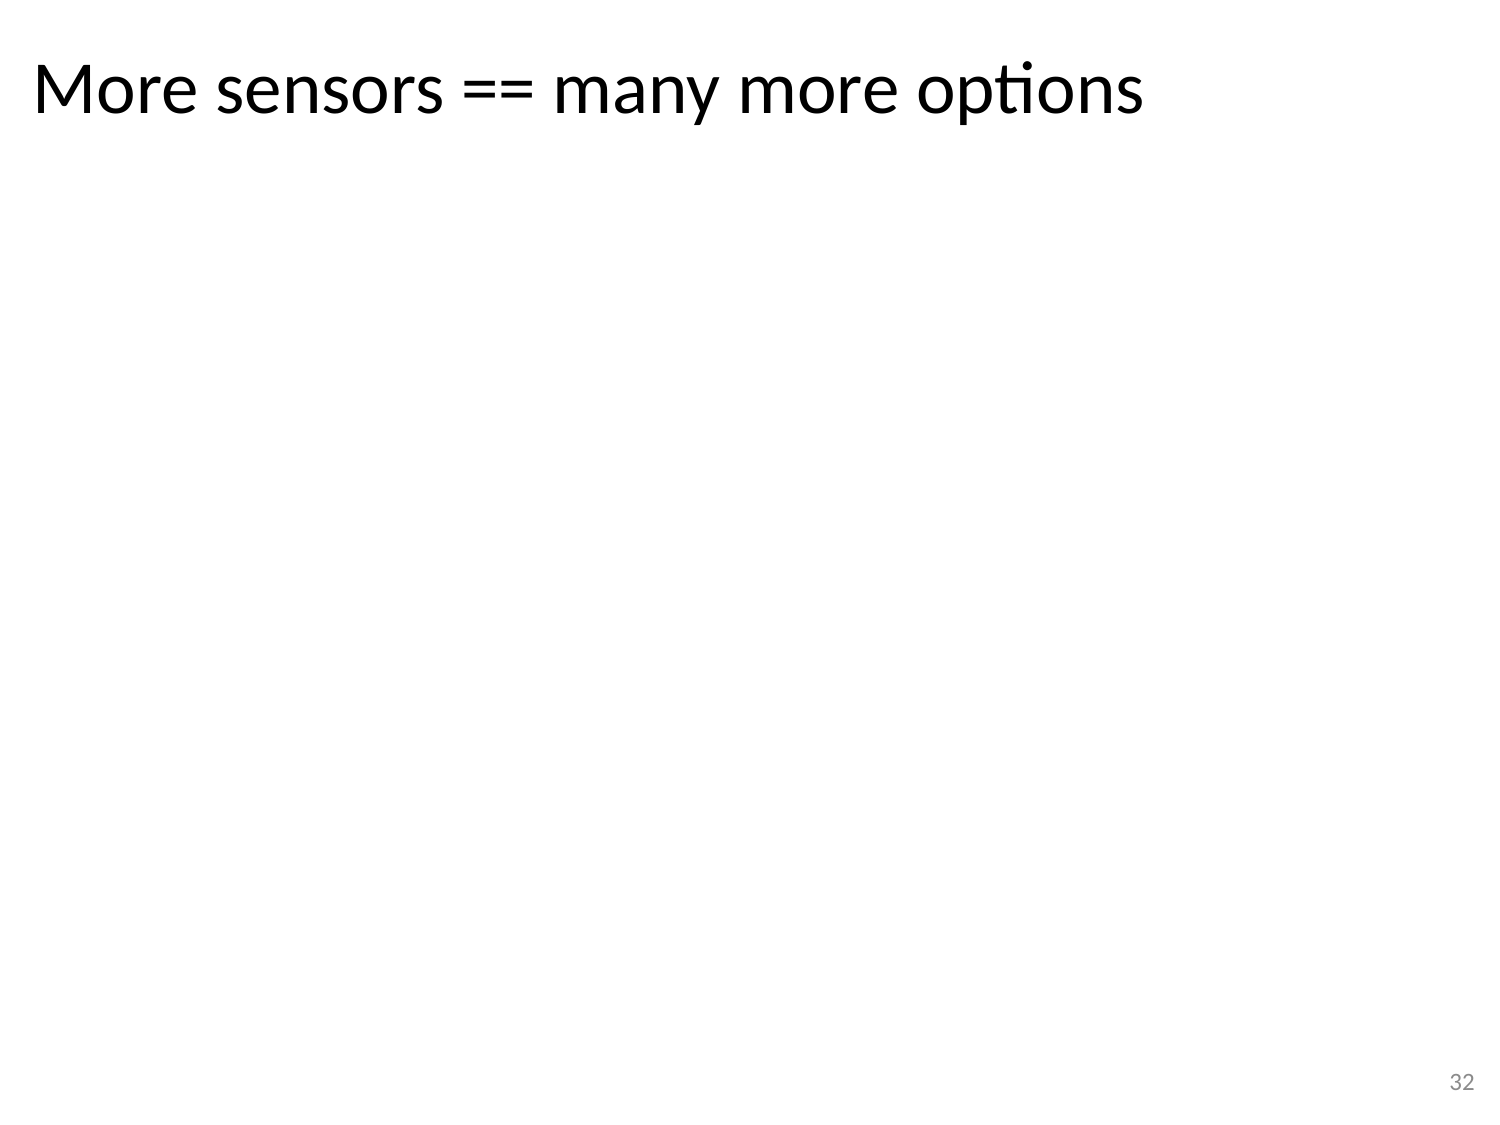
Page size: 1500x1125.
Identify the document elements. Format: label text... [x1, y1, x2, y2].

slide_number 31 [1139, 1050, 1490, 1111]
title More sensors == many more options [17, 30, 1368, 161]
